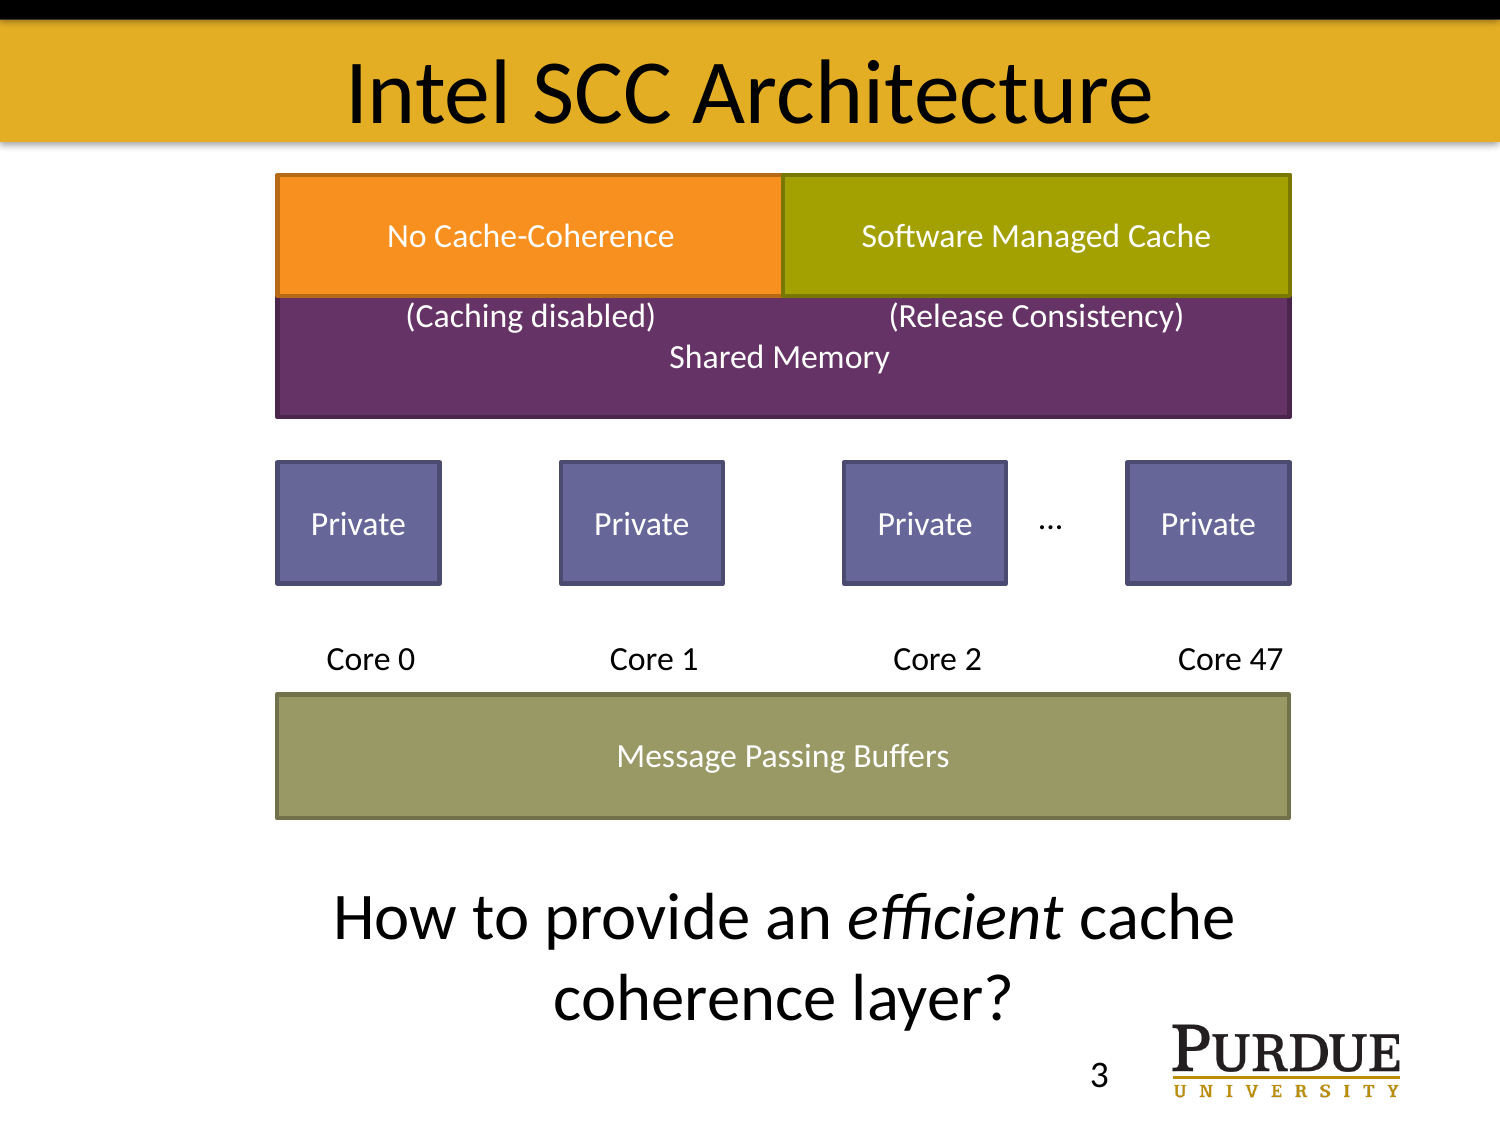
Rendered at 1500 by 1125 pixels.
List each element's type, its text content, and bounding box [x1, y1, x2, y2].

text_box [277, 462, 440, 653]
text_box Message Passing Buffers (On die, 8KB per core) [275, 692, 1291, 820]
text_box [1127, 462, 1309, 653]
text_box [560, 462, 724, 653]
text_box Shared Memory (off chip) [275, 297, 1292, 419]
title Intel SCC Architecture [75, 19, 1425, 142]
text_box Software Managed Cache (Release Consistency) [781, 173, 1292, 298]
text_box ... [1023, 449, 1079, 544]
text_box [843, 462, 1007, 653]
text_box No Cache-Coherence (Caching disabled) [275, 173, 781, 298]
slide_number 3 [1074, 1042, 1425, 1103]
text_box How to provide an efficient cache coherence layer? [311, 865, 1257, 1041]
